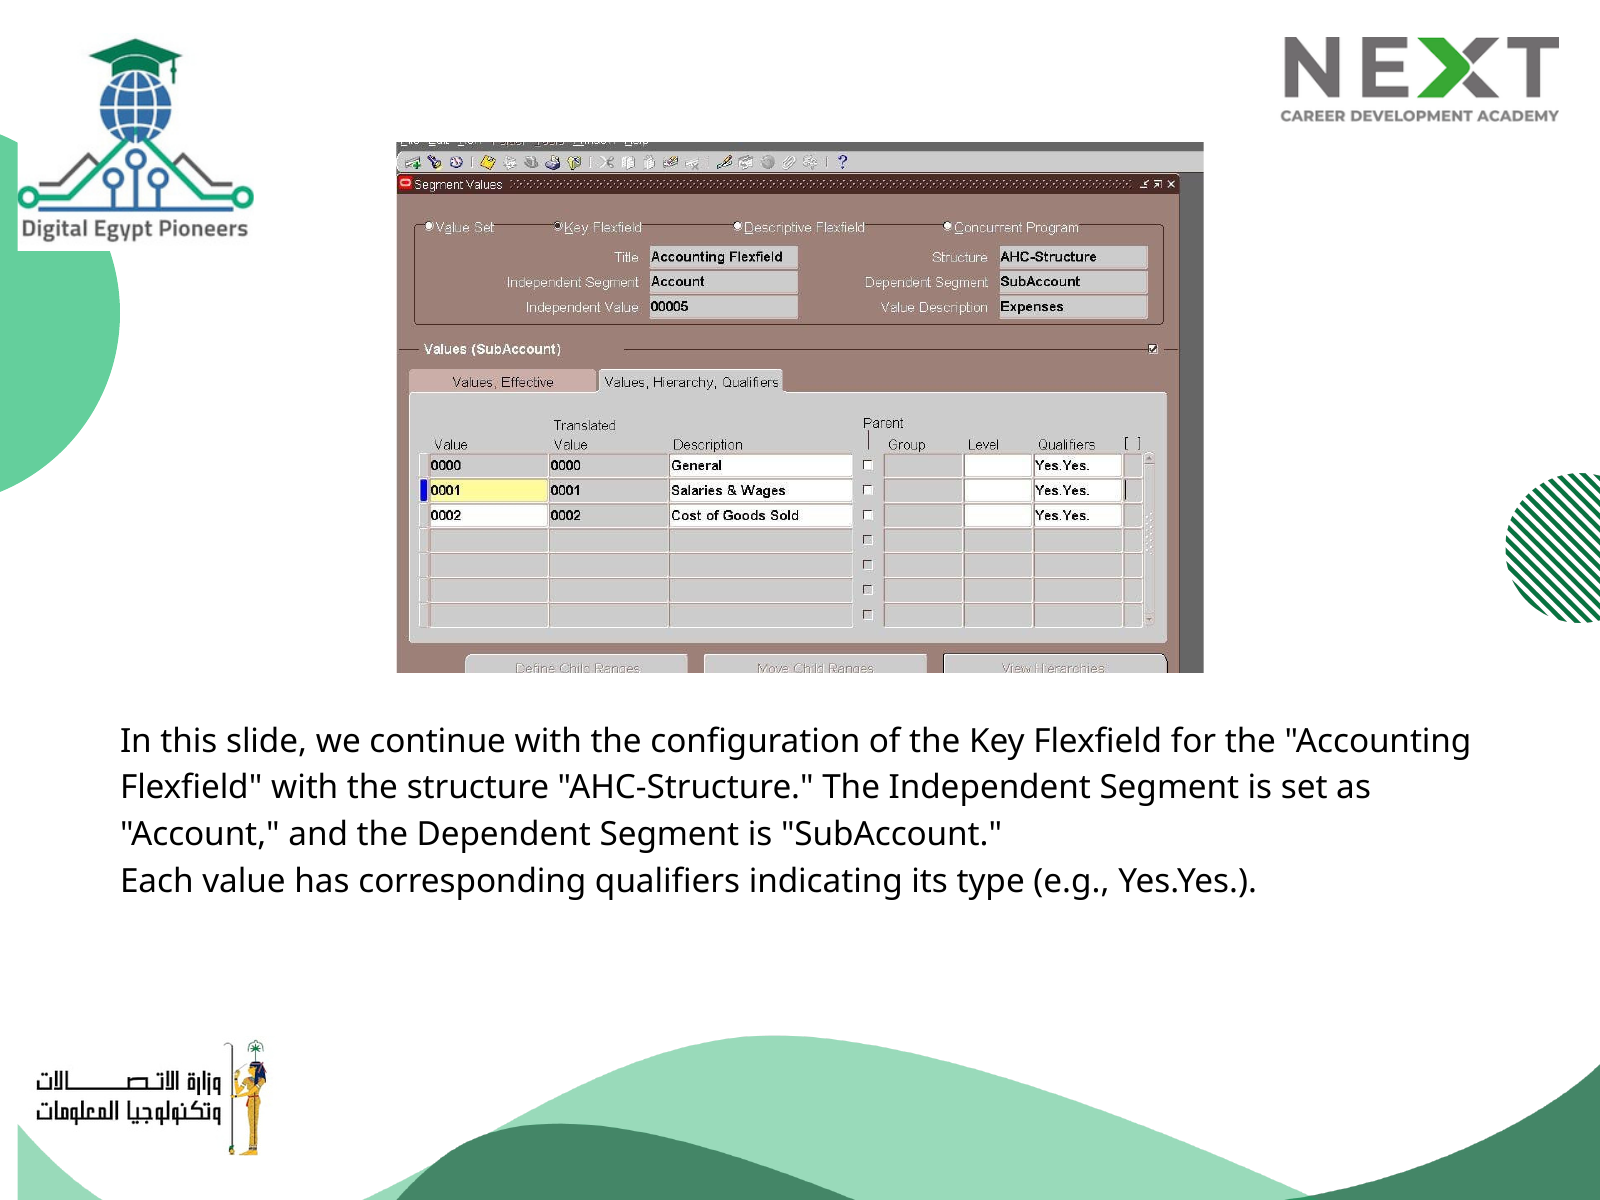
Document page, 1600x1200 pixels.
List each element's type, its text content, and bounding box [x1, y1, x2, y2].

text_box [17, 33, 254, 251]
text_box [1276, 37, 1559, 125]
text_box [1505, 473, 1600, 623]
text_box In this slide, we continue with the configuration of the Key Flexfield for the "Accounting Flexfield" with the structure "AHC-Structure." The Independent Segment is set as "Account," and the Dependent Segment is "SubAccount." Each value has corresponding qualifiers indicating its type (e.g., Yes.Yes.). [120, 712, 1506, 899]
text_box [17, 1012, 1600, 1200]
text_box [0, 119, 121, 507]
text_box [396, 142, 1204, 673]
